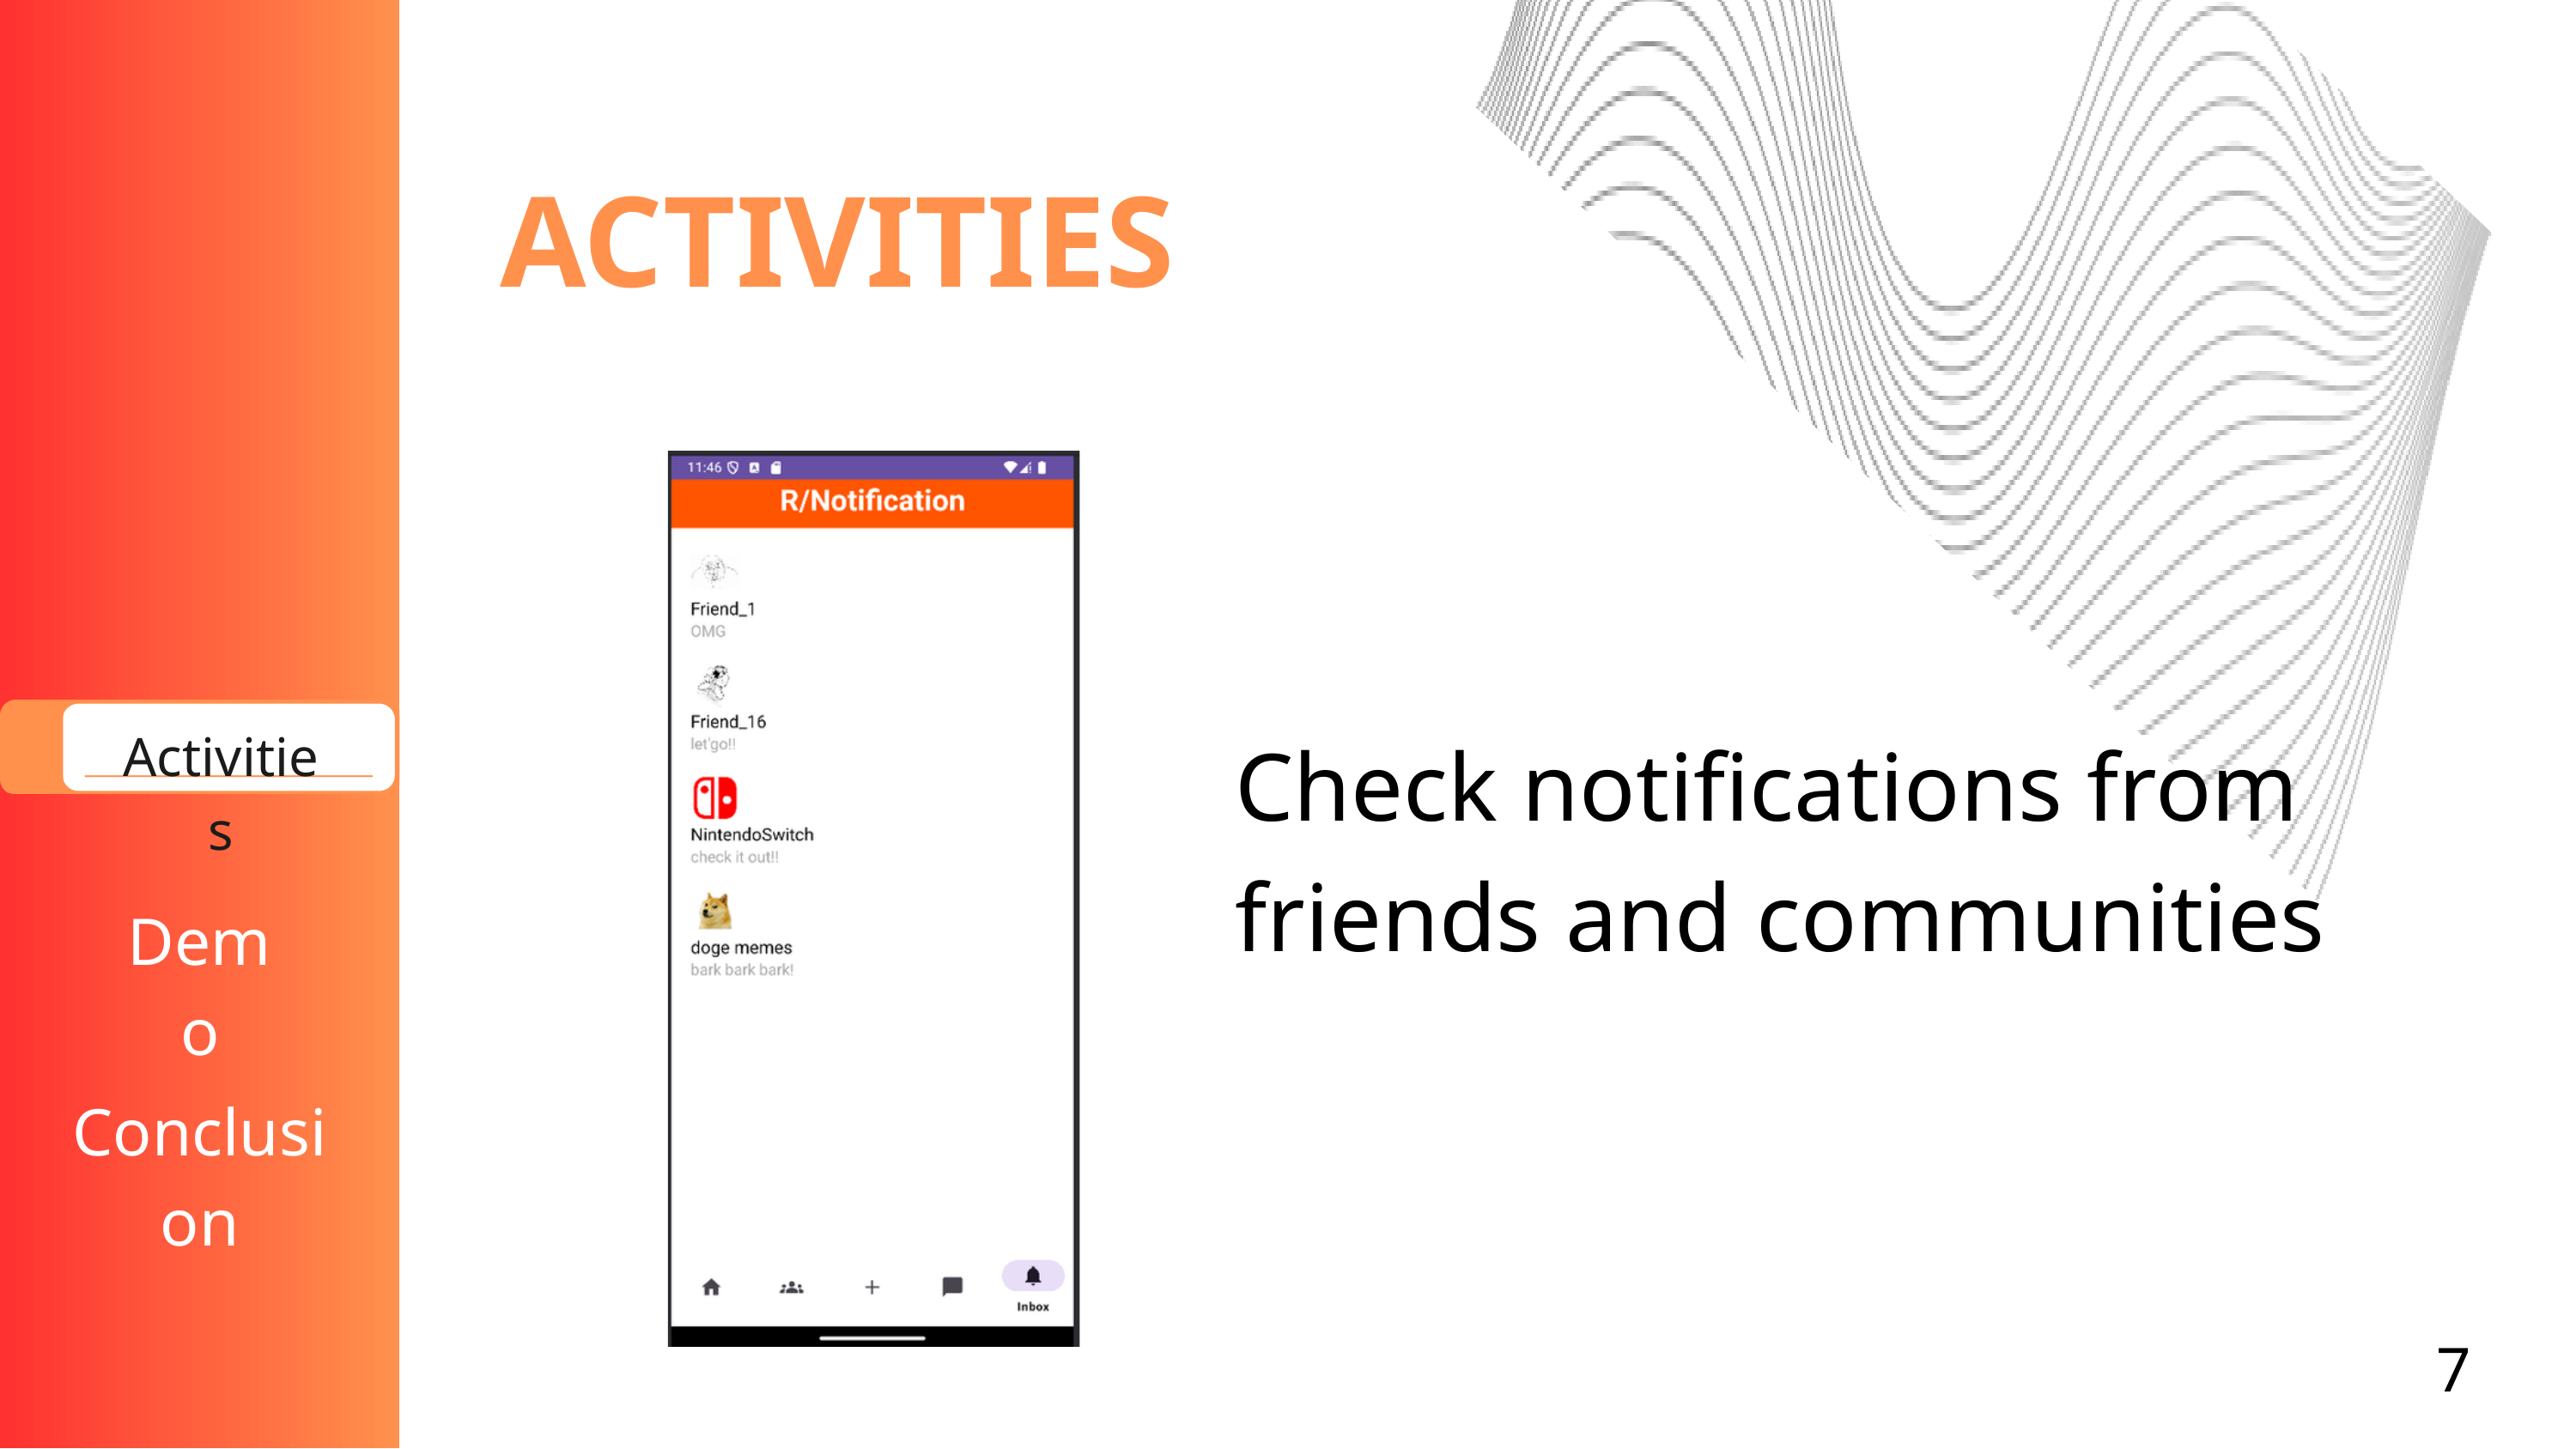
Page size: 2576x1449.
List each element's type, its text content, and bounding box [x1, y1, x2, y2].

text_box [0, 0, 400, 1449]
text_box [667, 451, 1080, 1347]
text_box [1362, 0, 2576, 1134]
text_box Check notifications from friends and communities [1235, 709, 2454, 971]
text_box 7 [2435, 1319, 2472, 1404]
text_box ACTIVITIES [500, 187, 1869, 312]
